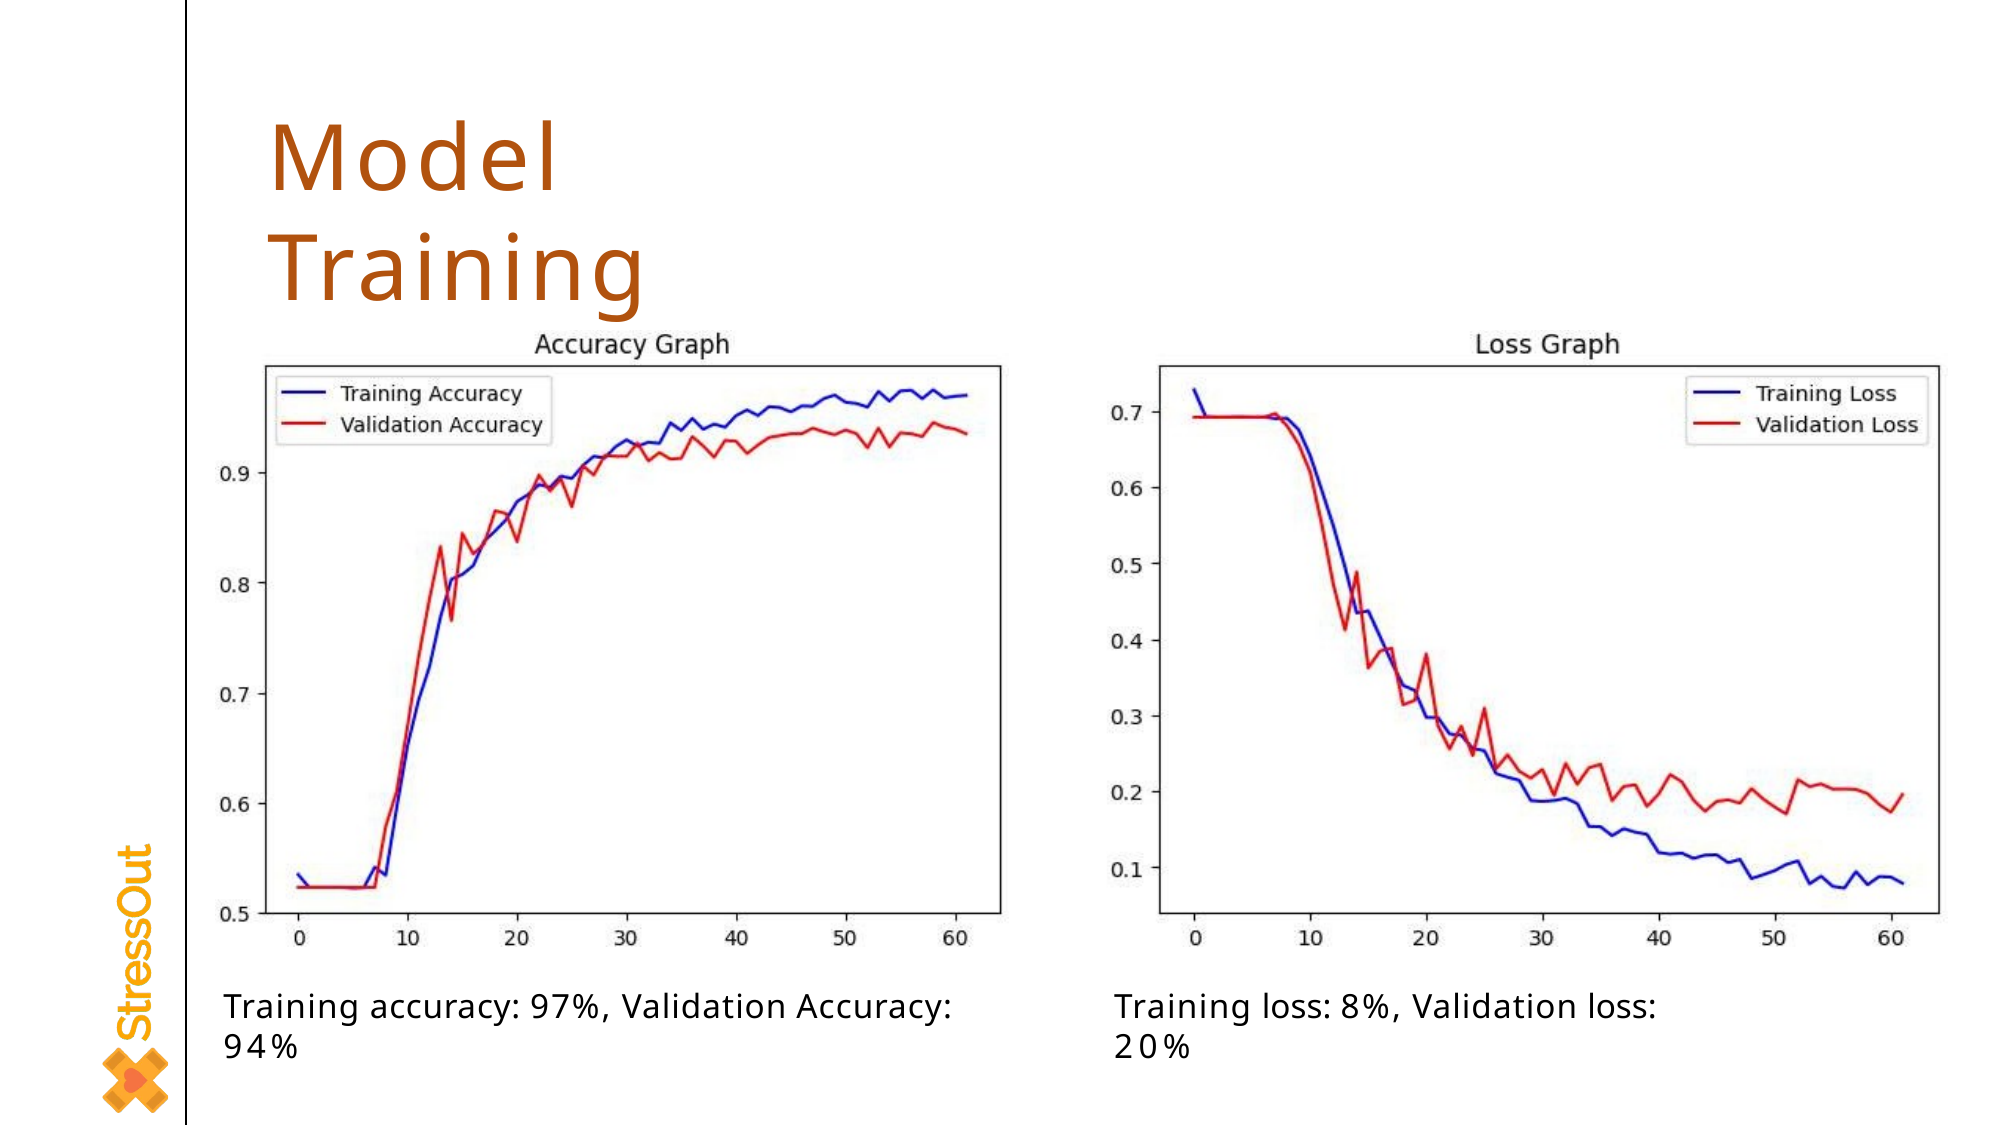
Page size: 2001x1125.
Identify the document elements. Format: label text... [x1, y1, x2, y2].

title Model Training [264, 97, 924, 320]
text_box Training accuracy: 97%, Validation Accuracy: 94% [221, 983, 1006, 1066]
text_box [215, 330, 1009, 947]
text_box [102, 843, 169, 1113]
text_box Training loss: 8%, Validation loss: 20% [1112, 983, 1707, 1066]
text_box [1106, 330, 1948, 947]
